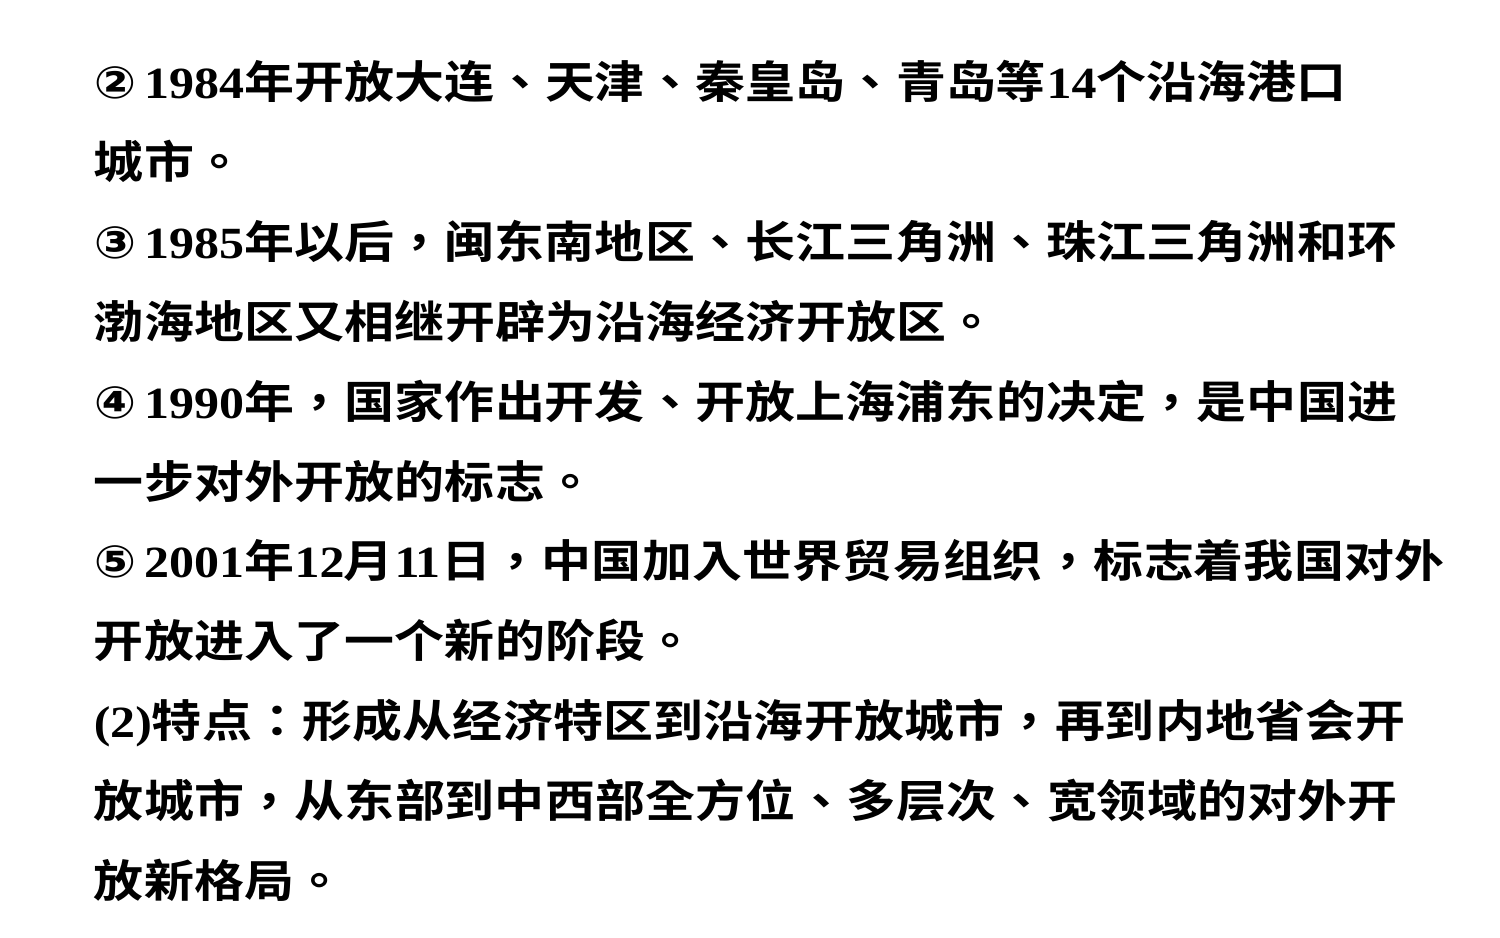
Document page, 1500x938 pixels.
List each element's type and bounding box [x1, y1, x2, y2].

text_box [93, 31, 1447, 911]
